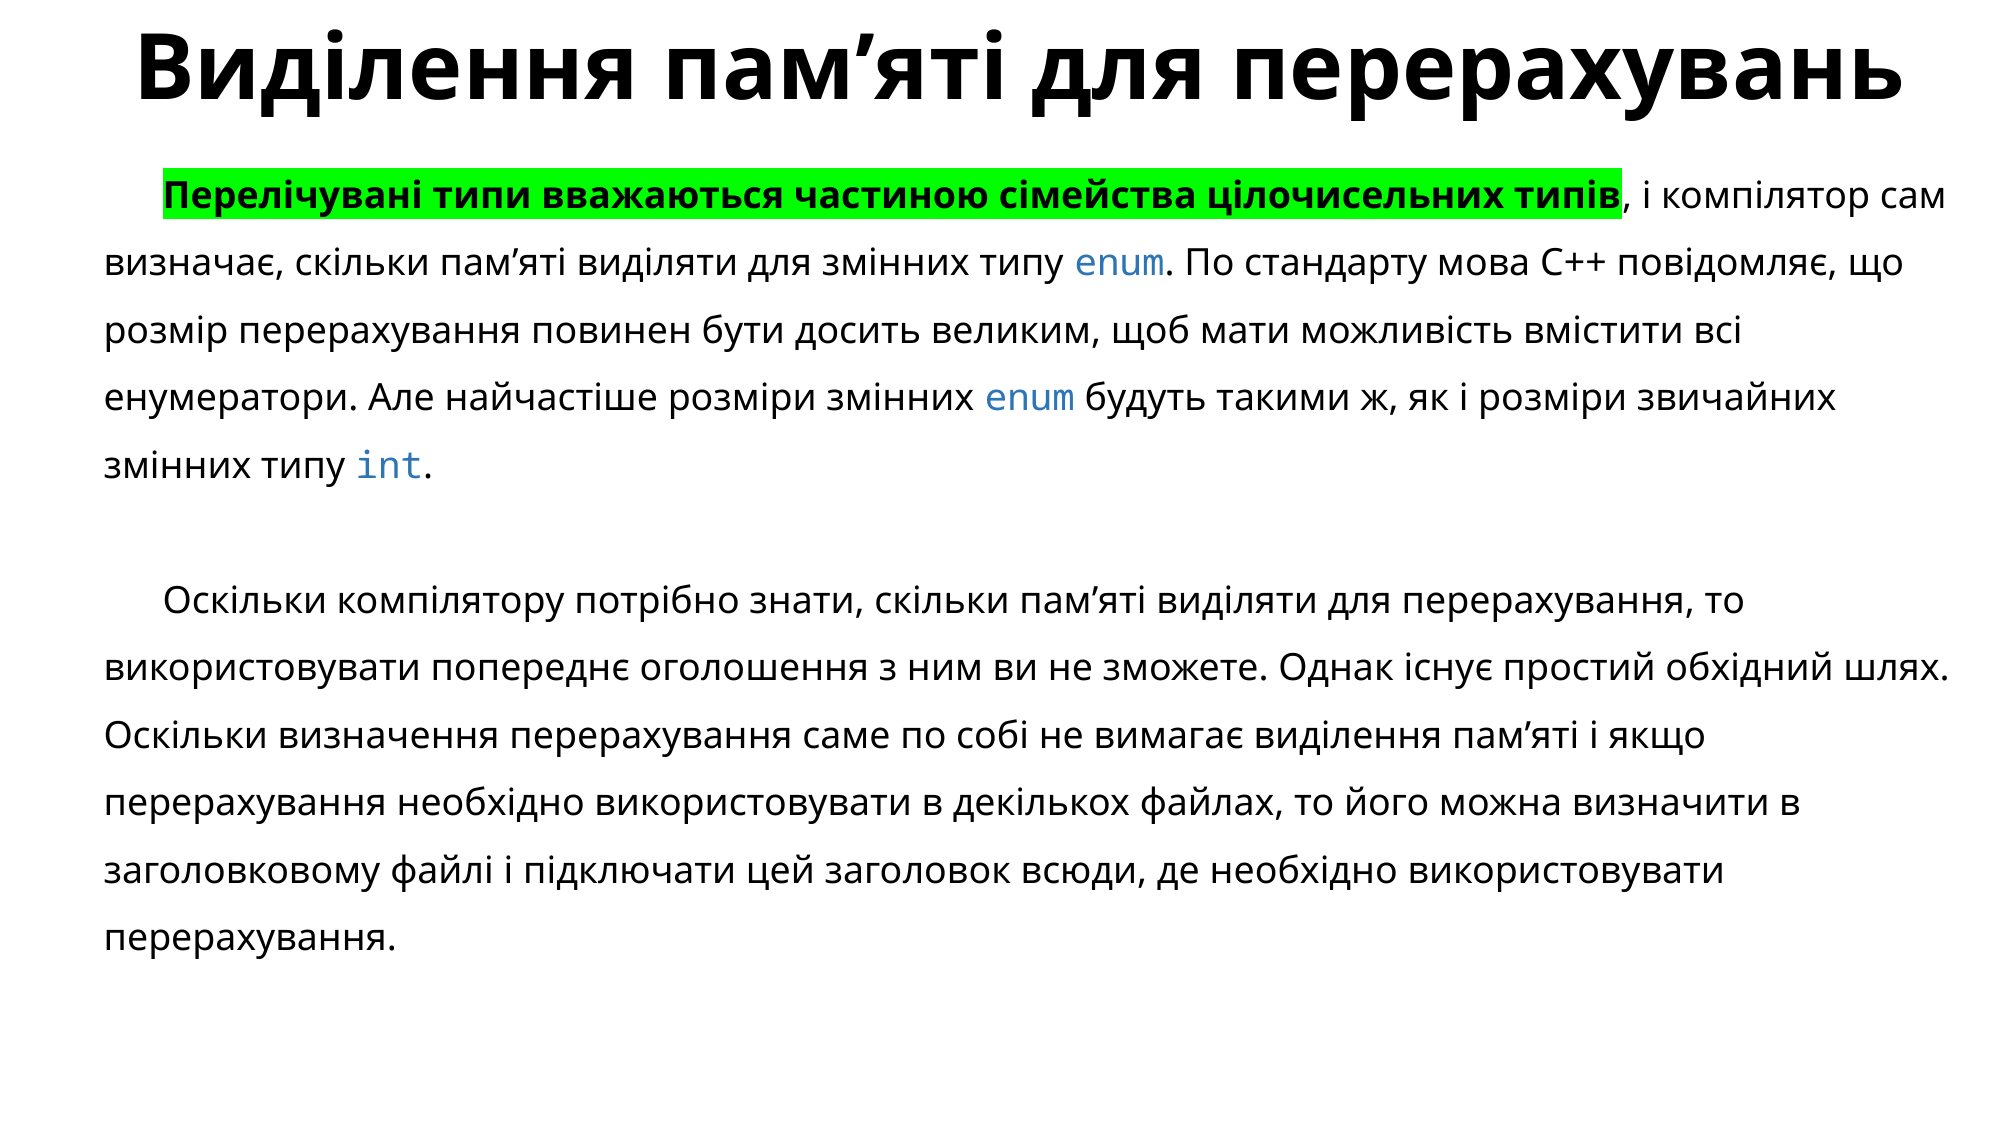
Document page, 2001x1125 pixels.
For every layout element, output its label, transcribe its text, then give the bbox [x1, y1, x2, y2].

title Виділення пам’яті для перерахувань [0, 0, 2000, 140]
list Перелічувані типи вважаються частиною сімейства цілочисельних типів, і компілятор сам визначає, скільки пам’яті виділяти для змінних типу enum. По стандарту мова C++ повідомляє, що розмір перерахування повинен бути досить великим, щоб мати можливість вмістити всі енумератори. Але найчастіше розміри змінних enum будуть такими ж, як і розміри звичайних змінних типу int. Оскільки компілятору потрібно знати, скільки пам’яті виділяти для перерахування, то використовувати попереднє оголошення з ним ви не зможете. Однак існує простий обхідний шлях. Оскільки визначення перерахування саме по собі не вимагає виділення пам’яті і якщо перерахування необхідно використовувати в декількох файлах, то його можна визначити в заголовковому файлі і підключати цей заголовок всюди, де необхідно використовувати перерахування. [0, 140, 2000, 1125]
